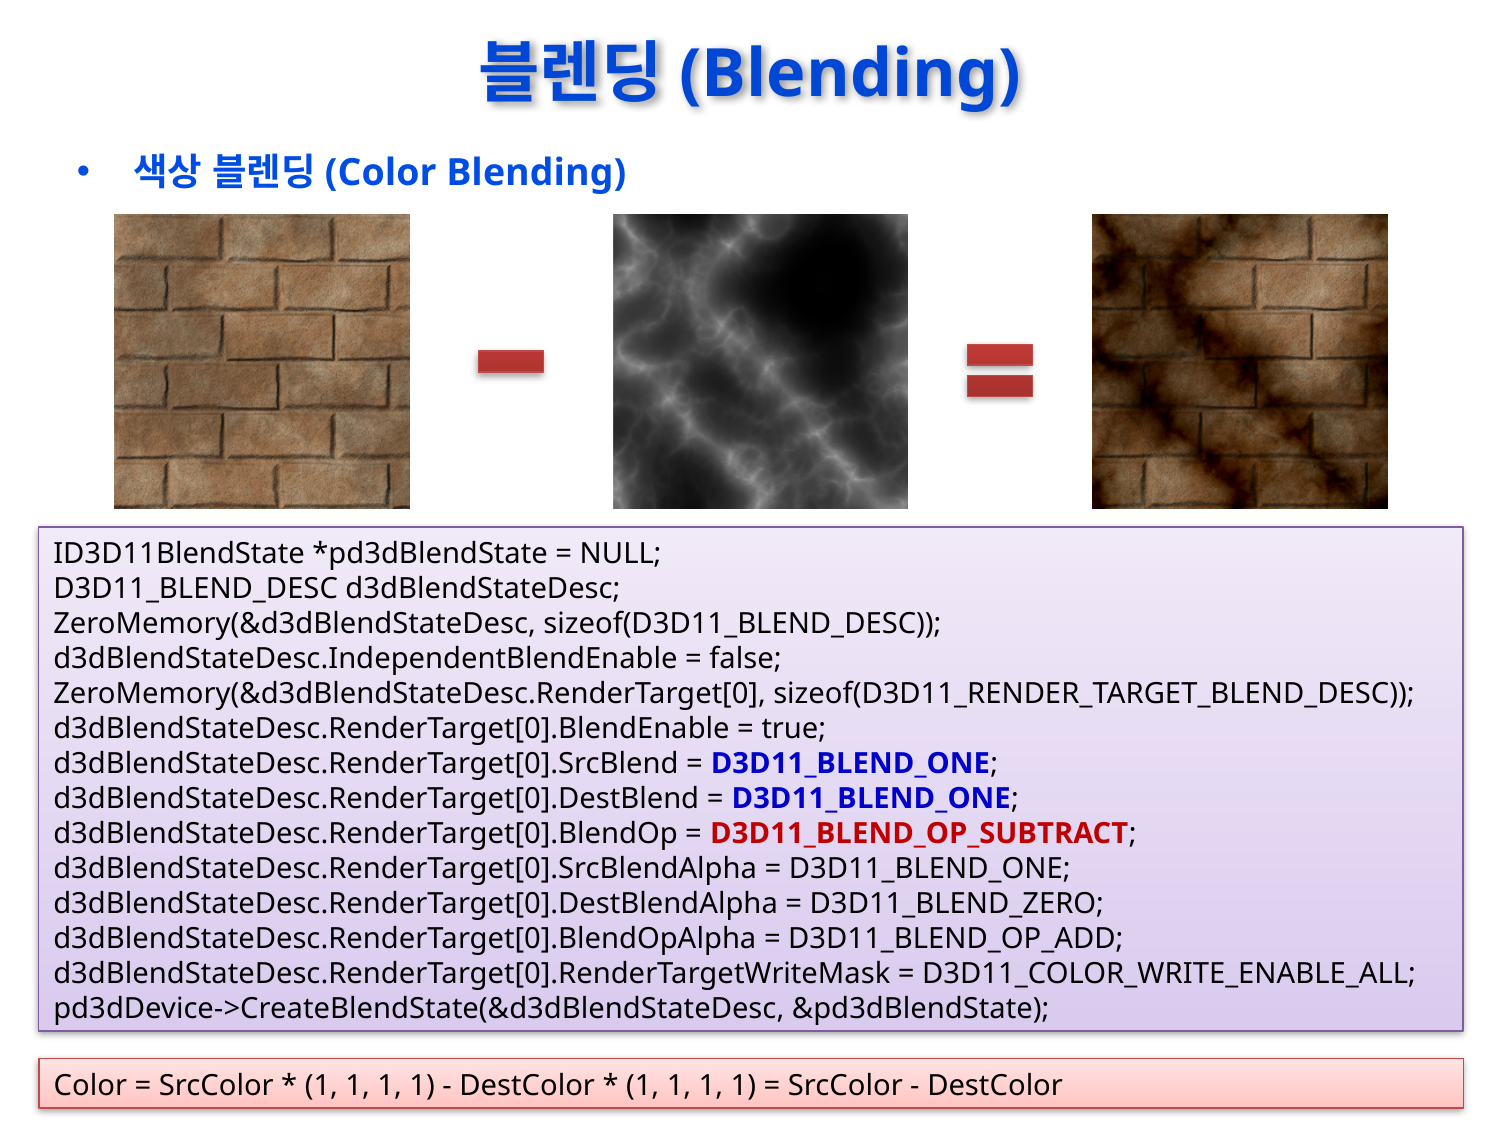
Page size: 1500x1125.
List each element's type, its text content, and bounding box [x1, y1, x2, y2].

text_box ID3D11BlendState *pd3dBlendState = NULL; D3D11_BLEND_DESC d3dBlendStateDesc; ZeroMemory(&d3dBlendStateDesc, sizeof(D3D11_BLEND_DESC)); d3dBlendStateDesc.IndependentBlendEnable = false; ZeroMemory(&d3dBlendStateDesc.RenderTarget[0], sizeof(D3D11_RENDER_TARGET_BLEND_DESC)); d3dBlendStateDesc.RenderTarget[0].BlendEnable = true; d3dBlendStateDesc.RenderTarget[0].SrcBlend = D3D11_BLEND_ONE; d3dBlendStateDesc.RenderTarget[0].DestBlend = D3D11_BLEND_ONE; d3dBlendStateDesc.RenderTarget[0].BlendOp = D3D11_BLEND_OP_SUBTRACT; d3dBlendStateDesc.RenderTarget[0].SrcBlendAlpha = D3D11_BLEND_ONE; d3dBlendStateDesc.RenderTarget[0].DestBlendAlpha = D3D11_BLEND_ZERO; d3dBlendStateDesc.RenderTarget[0].BlendOpAlpha = D3D11_BLEND_OP_ADD; d3dBlendStateDesc.RenderTarget[0].RenderTargetWriteMask = D3D11_COLOR_WRITE_ENABLE_ALL; pd3dDevice->CreateBlendState(&d3dBlendStateDesc, &pd3dBlendState); [38, 526, 1464, 1032]
text_box [478, 350, 544, 373]
picture [113, 214, 410, 509]
picture [1092, 214, 1389, 509]
text_box Color = SrcColor * (1, 1, 1, 1) - DestColor * (1, 1, 1, 1) = SrcColor - DestColor [38, 1058, 1464, 1109]
text_box [967, 344, 1033, 366]
list 색상 블렌딩(Color Blending) [0, 140, 1500, 1067]
picture [611, 214, 908, 509]
title 블렌딩(Blending) [0, 0, 1500, 140]
text_box [967, 375, 1033, 397]
